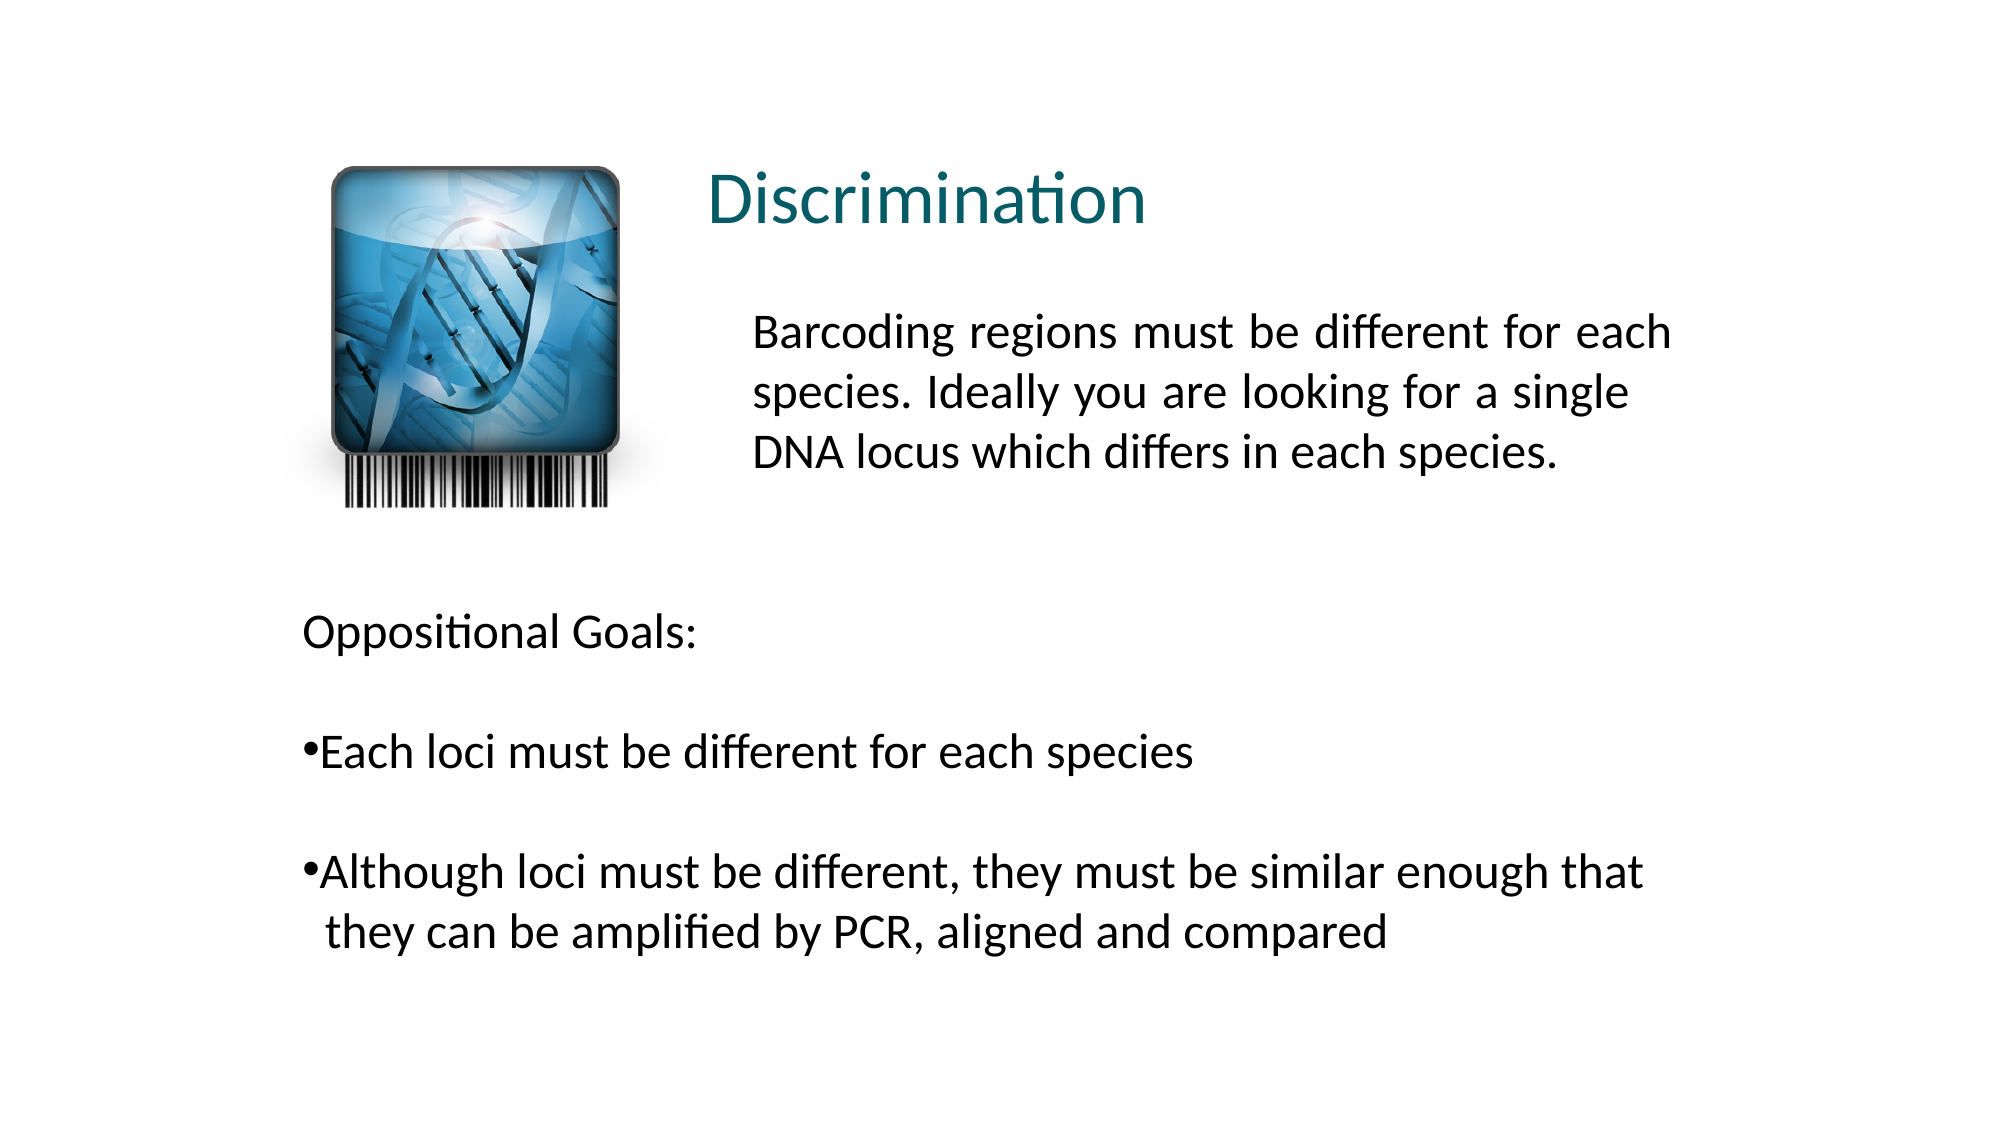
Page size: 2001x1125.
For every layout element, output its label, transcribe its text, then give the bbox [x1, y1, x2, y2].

text_box Discrimination Barcoding regions must be different for each species. Ideally you are looking for a single DNA locus which differs in each species. Oppositional Goals: Each loci must be different for each species Although loci must be different, they must be similar enough that they can be amplified by PCR, aligned and compared [287, 141, 1688, 1026]
picture [274, 165, 675, 515]
